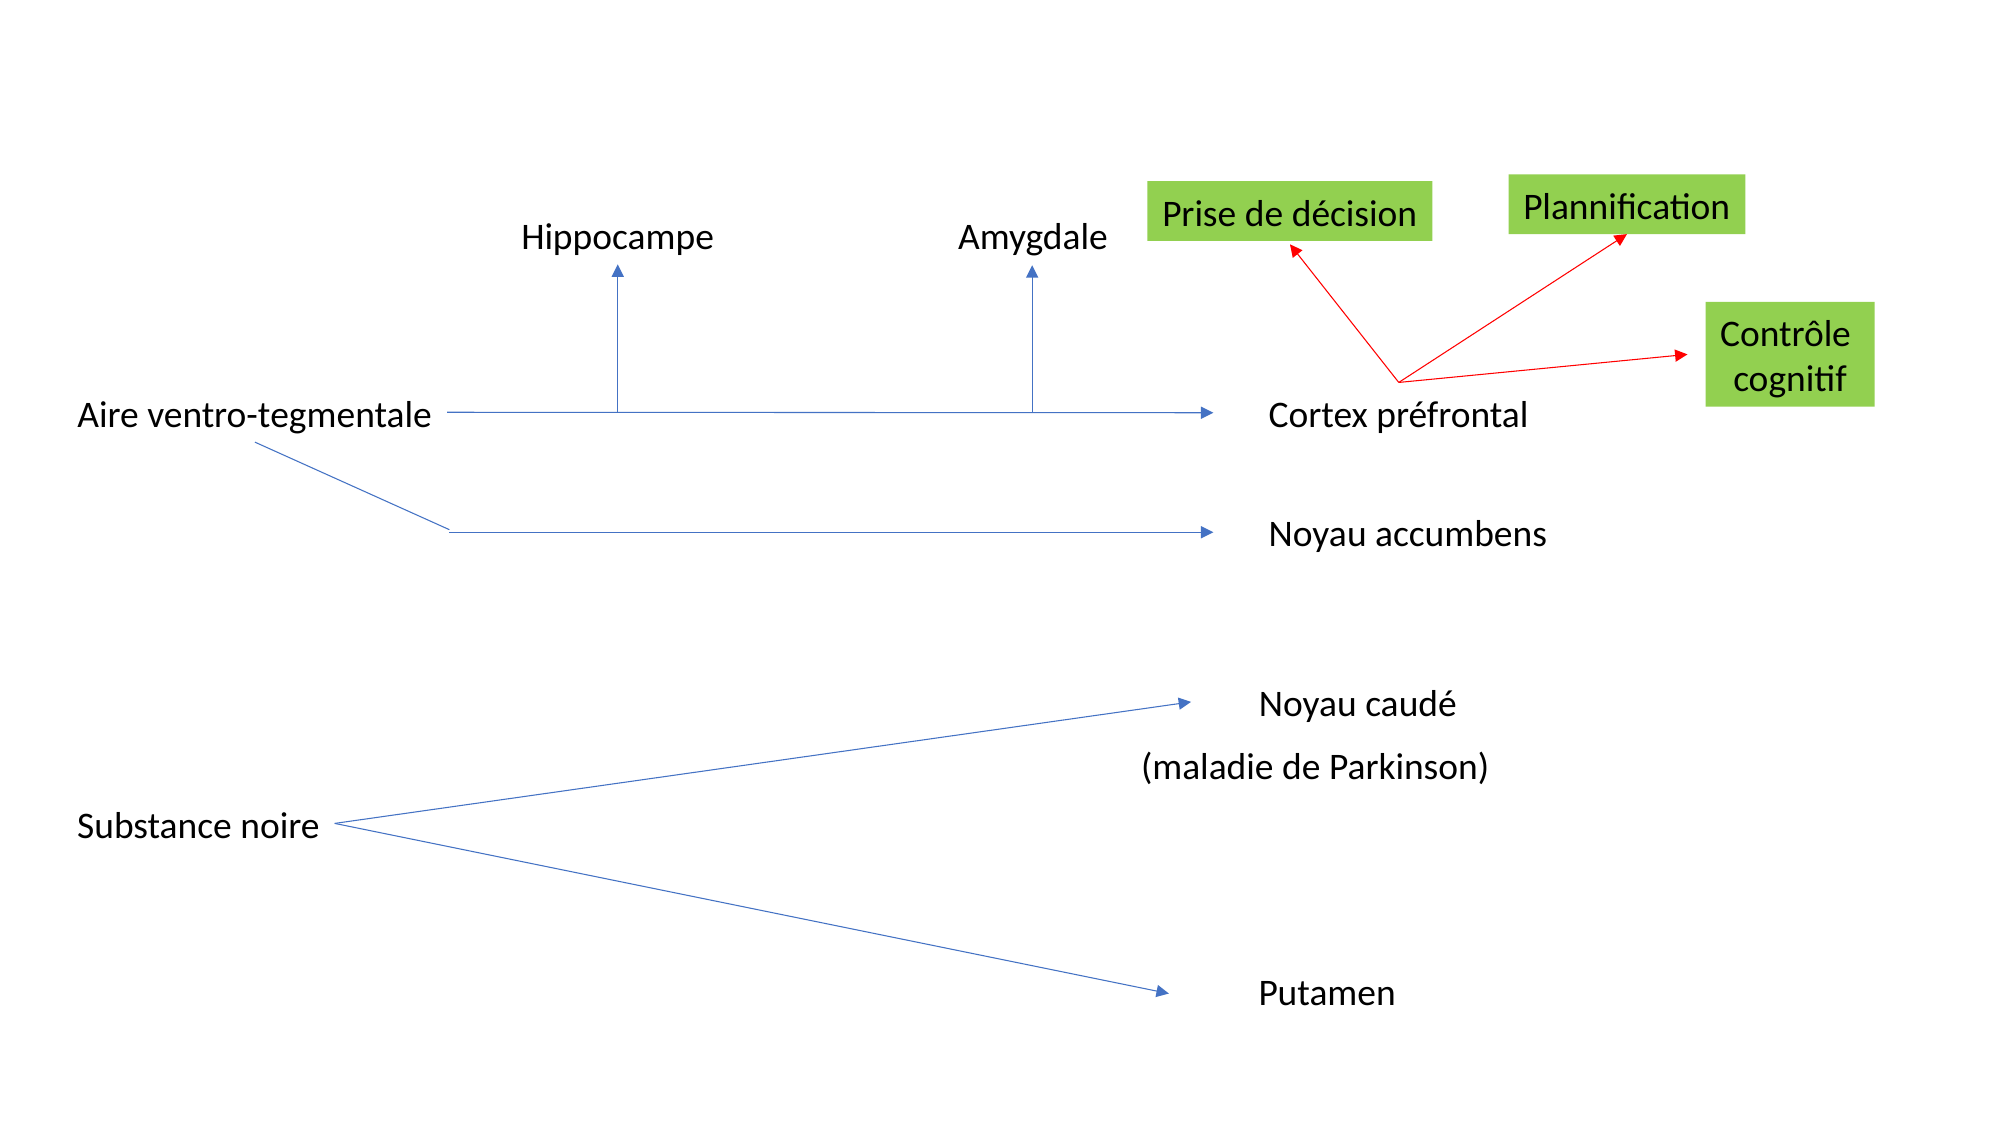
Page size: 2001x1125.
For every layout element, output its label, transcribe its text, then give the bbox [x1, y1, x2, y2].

text_box (maladie de Parkinson) [1192, 734, 1505, 795]
text_box Substance noire [62, 793, 335, 854]
text_box Aire ventro-tegmentale [62, 382, 448, 443]
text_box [336, 823, 1169, 994]
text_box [1398, 354, 1688, 383]
text_box Noyau accumbens [1253, 501, 1563, 562]
text_box Hippocampe [506, 204, 730, 265]
text_box Putamen [1243, 960, 1411, 1021]
text_box Contrôle cognitif [1705, 301, 1875, 407]
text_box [1398, 234, 1628, 354]
text_box Prise de décision [1147, 181, 1433, 241]
text_box Cortex préfrontal [1254, 382, 1544, 443]
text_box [1289, 244, 1398, 383]
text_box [254, 442, 450, 530]
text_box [336, 701, 1192, 824]
text_box Plannification [1508, 174, 1746, 235]
text_box Noyau caudé [1244, 671, 1473, 732]
text_box Amygdale [943, 204, 1123, 265]
